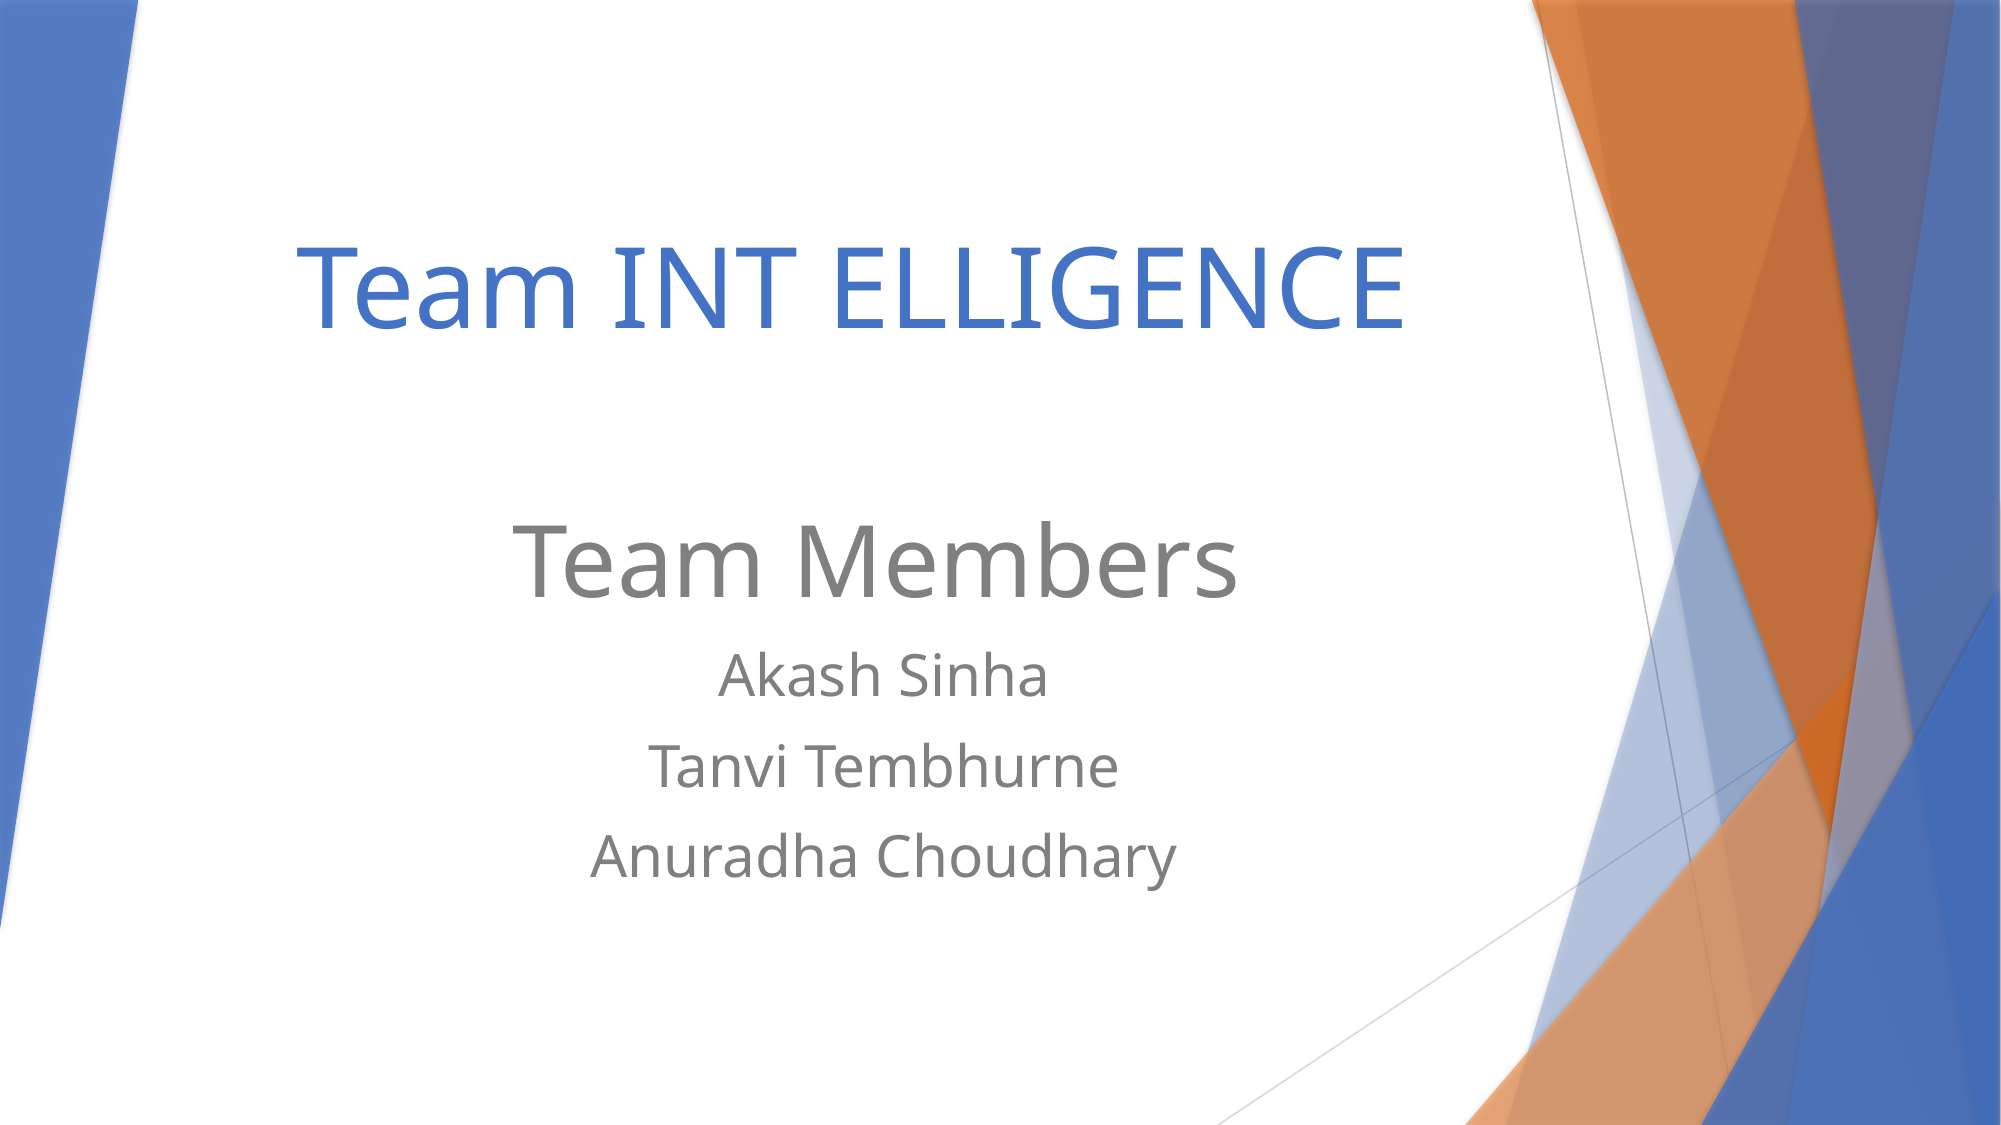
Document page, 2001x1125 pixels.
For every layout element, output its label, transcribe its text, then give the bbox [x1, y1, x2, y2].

title Team INT ELLIGENCE [247, 156, 1425, 359]
subtitle Team Members Akash Sinha Tanvi Tembhurne Anuradha Choudhary [247, 489, 1522, 969]
